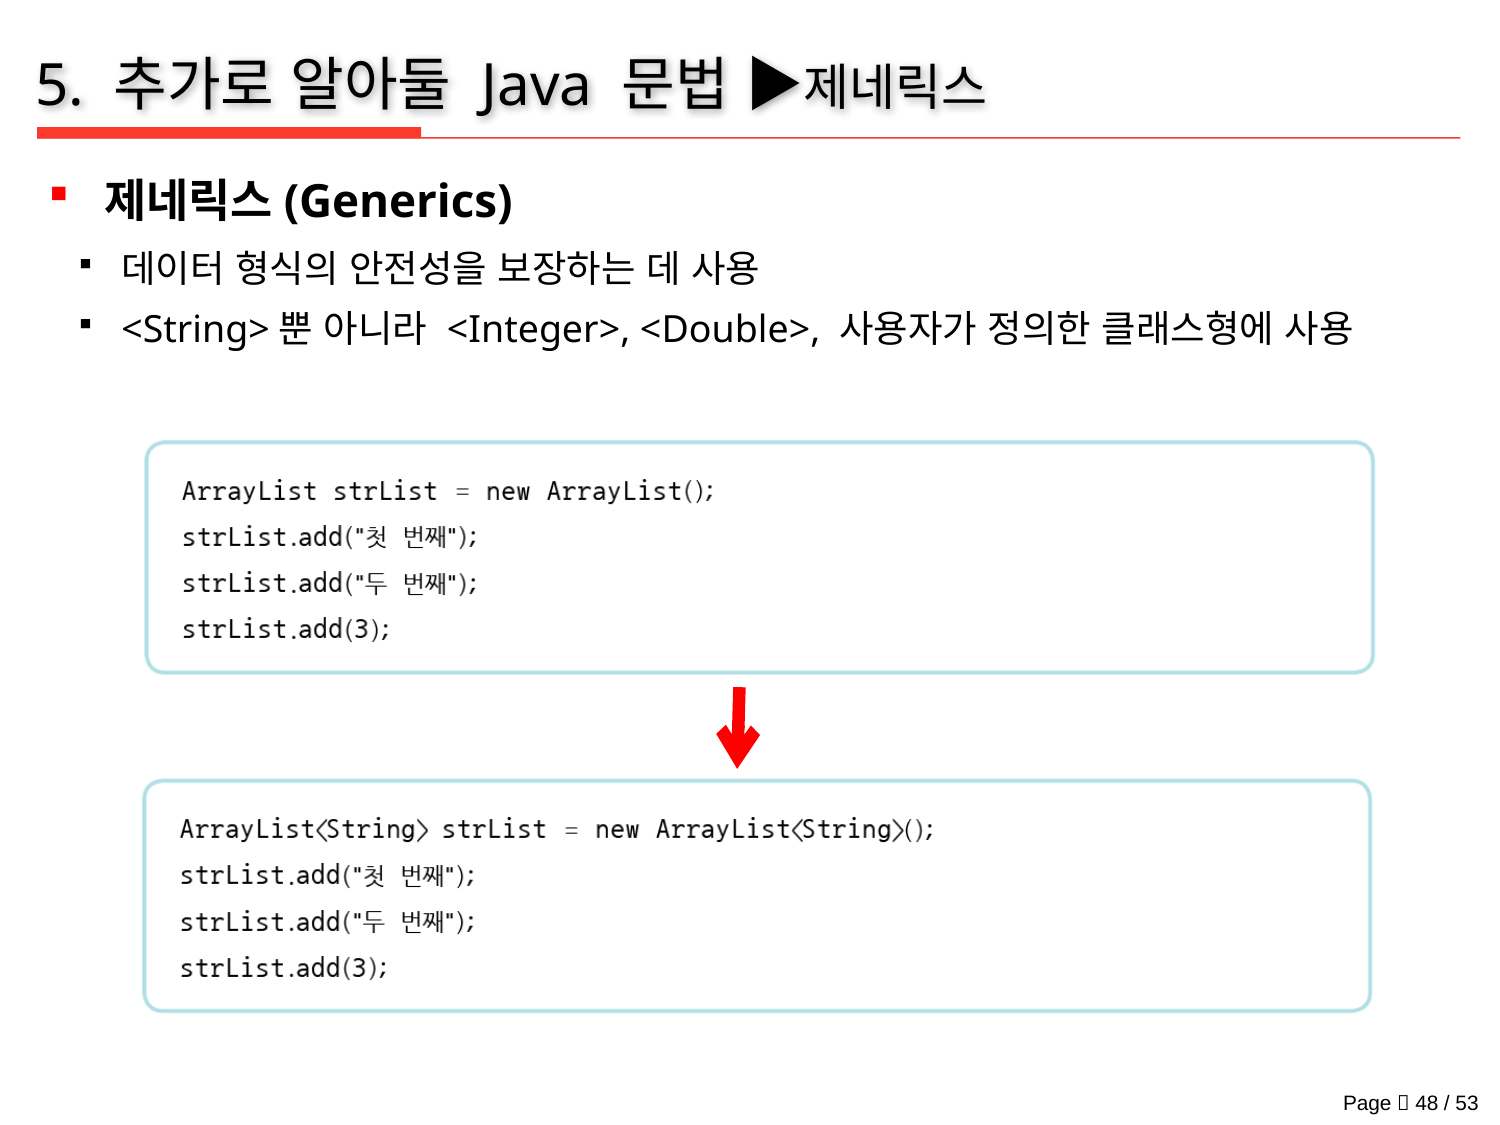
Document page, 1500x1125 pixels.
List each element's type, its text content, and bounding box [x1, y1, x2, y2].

picture [134, 771, 1380, 1025]
title 5. 추가로 알아둘 Java 문법 ▶제네릭스 [35, 47, 1434, 142]
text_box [736, 686, 740, 770]
list 제네릭스(Generics) 데이터 형식의 안전성을 보장하는 데 사용 <String>뿐 아니라 <Integer>, <Double>, 사용자가 정의한 클래스형에 사용 [48, 171, 1448, 880]
picture [132, 432, 1386, 686]
